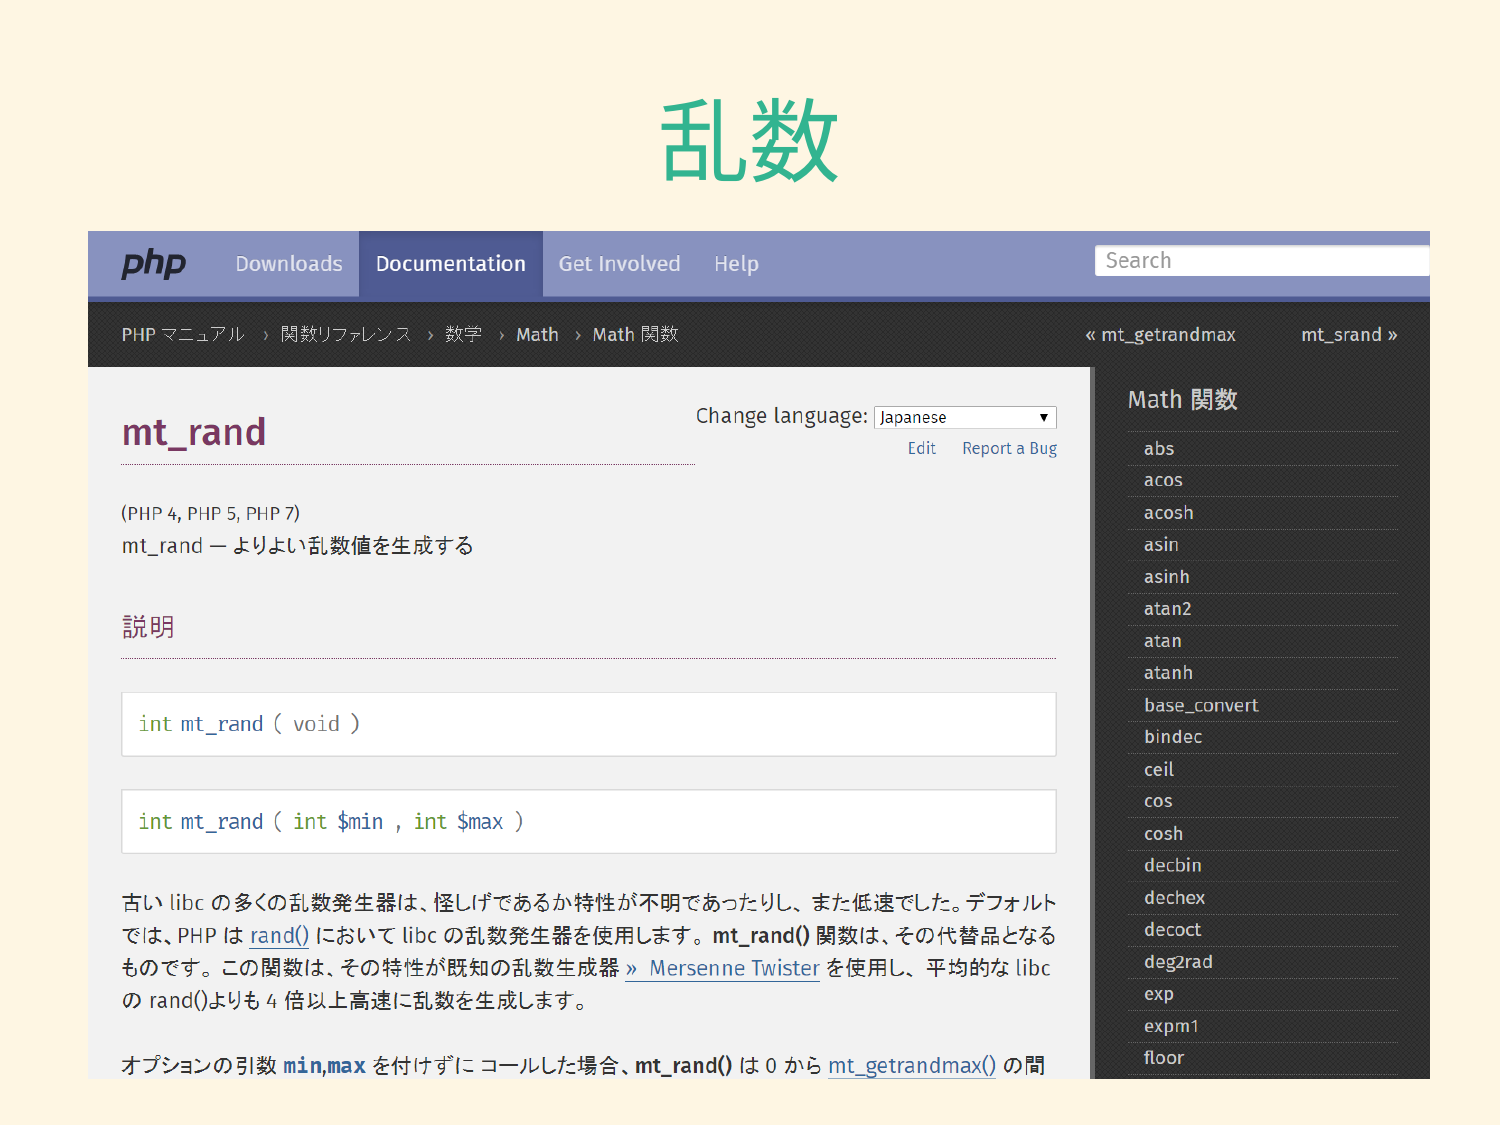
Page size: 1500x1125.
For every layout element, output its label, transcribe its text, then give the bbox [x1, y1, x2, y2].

title 乱数 [75, 45, 1425, 233]
picture [88, 231, 1430, 1079]
